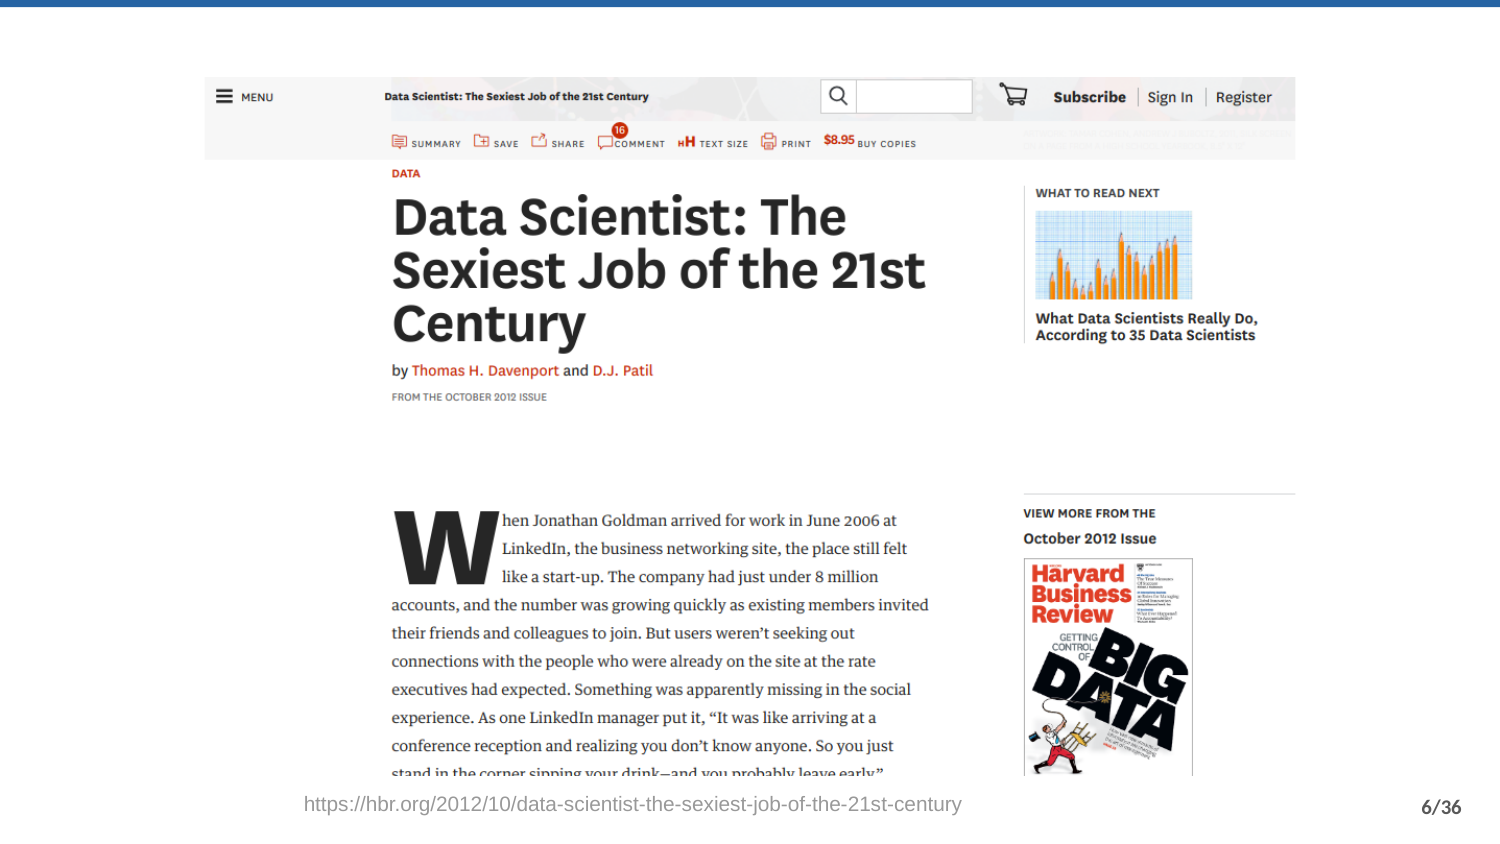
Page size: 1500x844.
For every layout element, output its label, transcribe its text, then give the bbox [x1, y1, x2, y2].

picture [204, 77, 1296, 776]
text_box https://hbr.org/2012/10/data-scientist-the-sexiest-job-of-the-21st-century [288, 784, 1153, 819]
